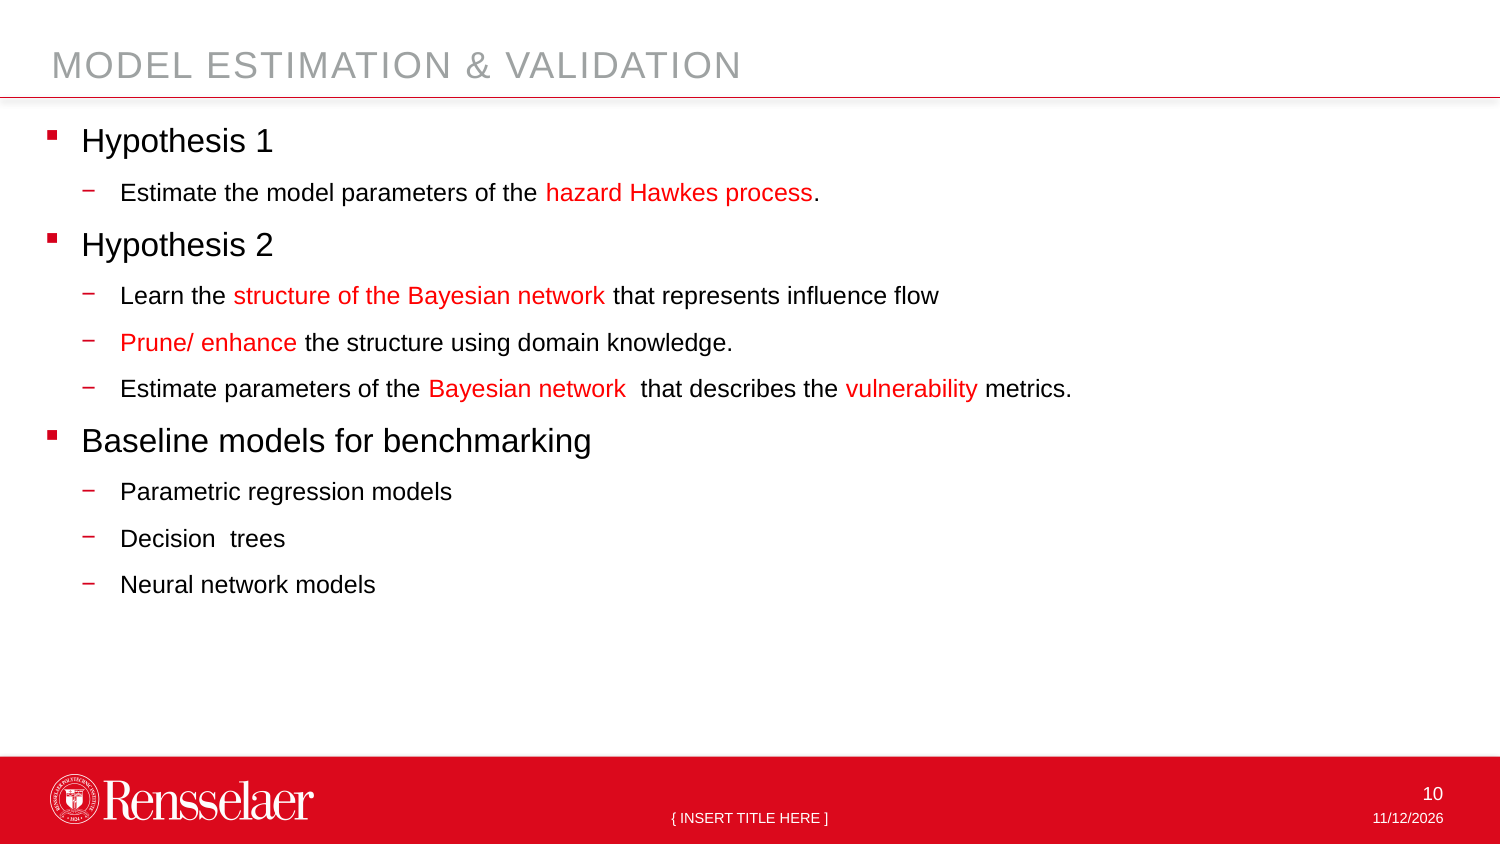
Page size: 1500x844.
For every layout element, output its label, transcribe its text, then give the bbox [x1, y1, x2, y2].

picture [50, 774, 314, 824]
list MODEL ESTIMATION & VALIDATION [36, 33, 1403, 98]
list Hypothesis 1 Estimate the model parameters of the hazard Hawkes process. Hypothesis 2 Learn the structure of the Bayesian network that represents influence flow Prune/ enhance the structure using domain knowledge. Estimate parameters of the Bayesian network that describes the vulnerability metrics. Baseline models for benchmarking Parametric regression models Decision trees Neural network models [29, 112, 1500, 707]
